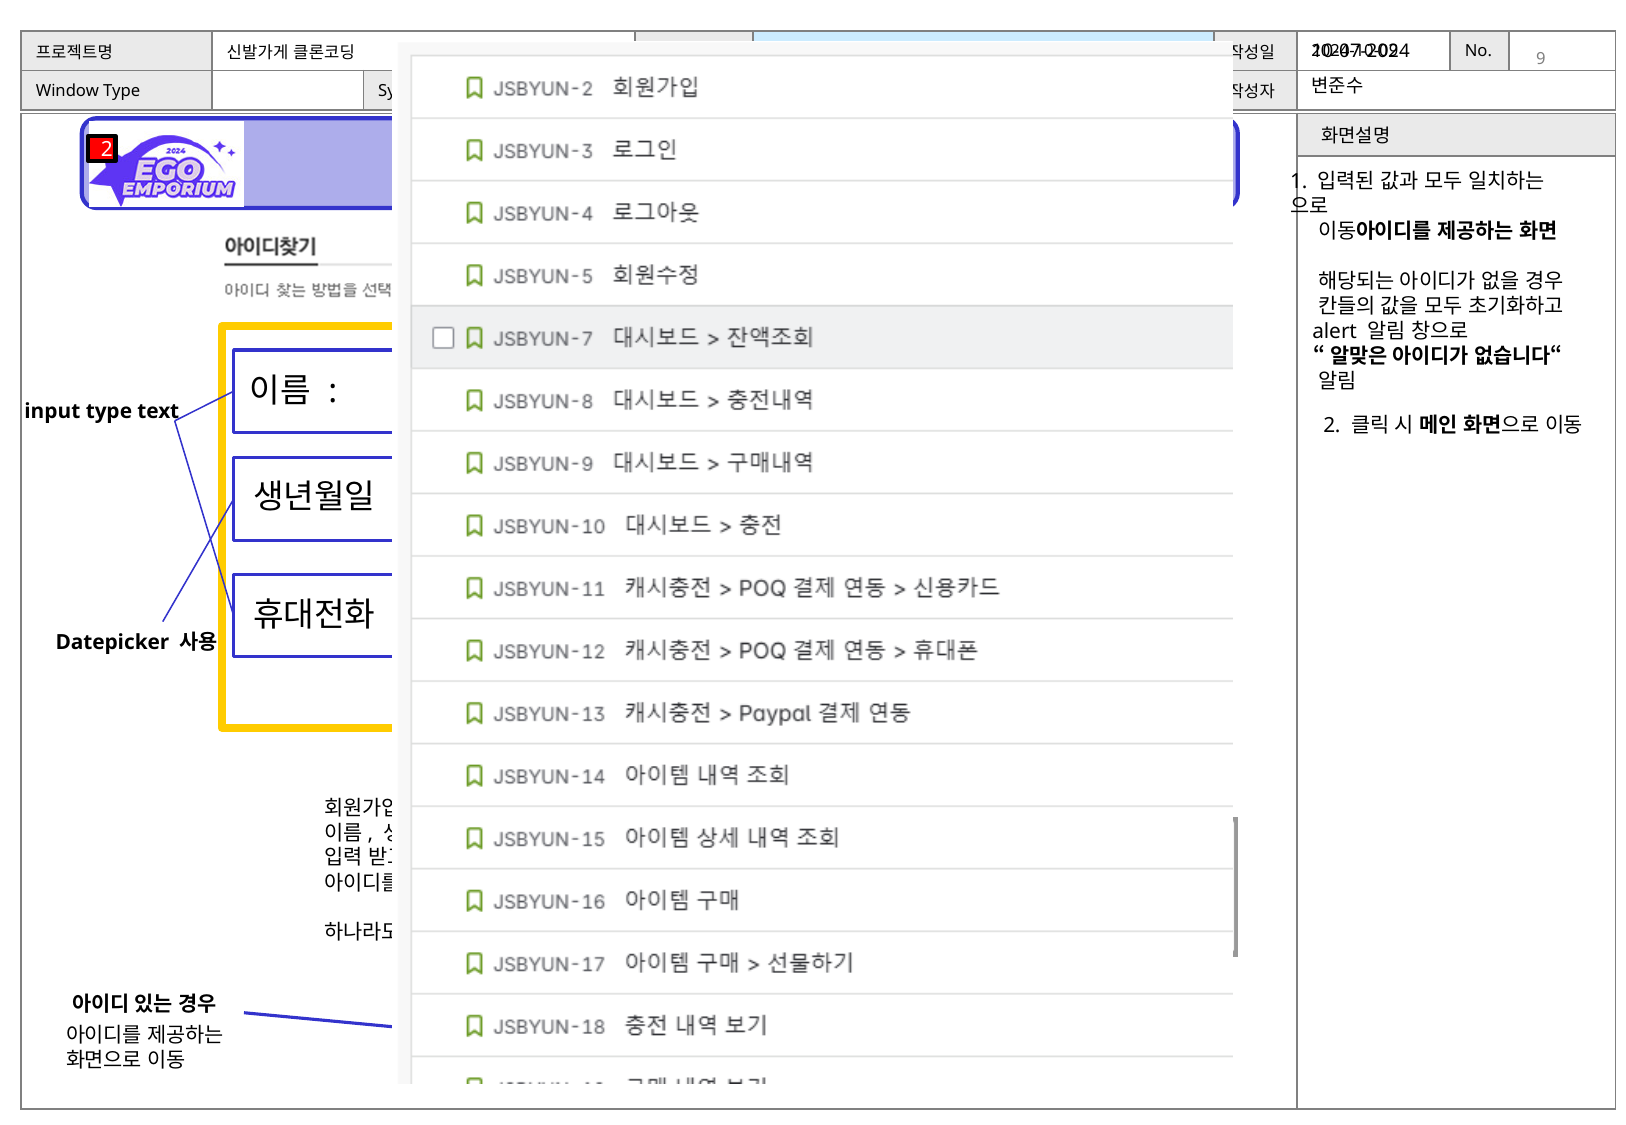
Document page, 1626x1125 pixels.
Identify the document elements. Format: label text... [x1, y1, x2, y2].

text_box 아이디 있는 경우 [57, 982, 189, 1014]
text_box 아이디 찾기 화면 1-1 [763, 31, 979, 39]
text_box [243, 1012, 386, 1048]
picture [89, 41, 1238, 1101]
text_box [174, 390, 234, 420]
text_box header [79, 116, 385, 205]
text_box 변준수 [1296, 66, 1593, 104]
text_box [174, 420, 234, 616]
text_box 1. 입력된 값과 모두 일치하는 으로 이동아이디를 제공하는 화면 해당되는 아이디가 없을 경우 칸들의 값을 모두 초기화하고 alert 알림 창으로 “알맞은 아이디가 없습니다“ 알림 [1275, 160, 1625, 400]
text_box Datepicker 사용 [40, 621, 189, 662]
text_box input type text [9, 390, 173, 431]
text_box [162, 498, 172, 622]
text_box 2. 클릭 시 메인 화면으로 이동 [1308, 403, 1598, 444]
text_box 10-07-2024 [1296, 31, 1593, 66]
text_box 아이디를 제공하는 화면으로 이동 [51, 1014, 189, 1079]
